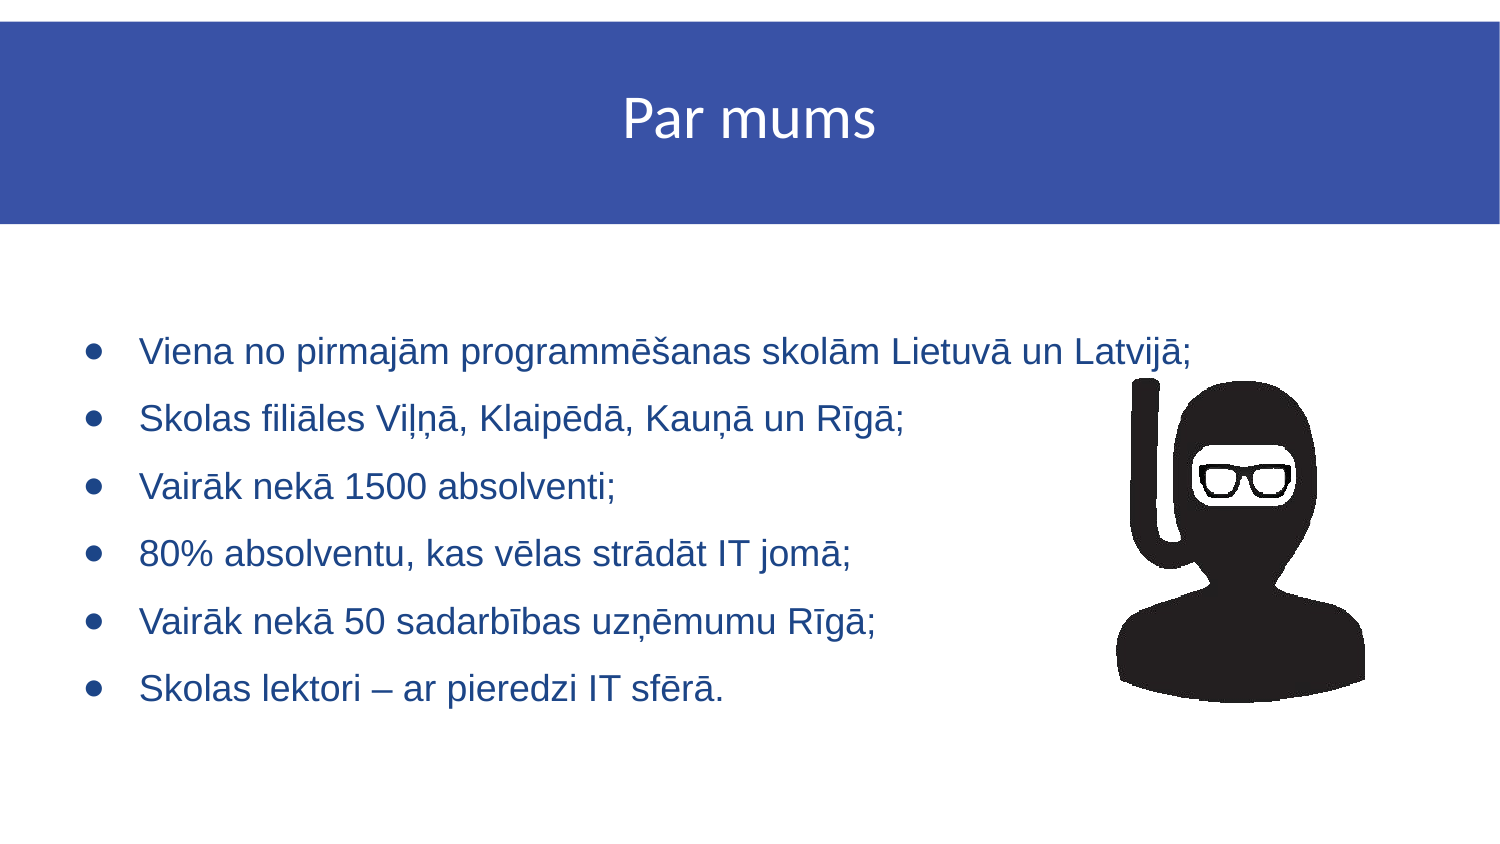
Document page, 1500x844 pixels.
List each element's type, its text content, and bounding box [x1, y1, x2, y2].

title Par mums [51, 72, 1449, 167]
picture [973, 271, 1492, 730]
text_box Viena no pirmajām programmēšanas skolām Lietuvā un Latvijā; Skolas filiāles Viļņā, Klaipēdā, Kauņā un Rīgā; Vairāk nekā 1500 absolventi; 80% absolventu, kas vēlas strādāt IT jomā; Vairāk nekā 50 sadarbības uzņēmumu Rīgā; Skolas lektori – ar pieredzi IT sfērā. [51, 244, 1474, 844]
